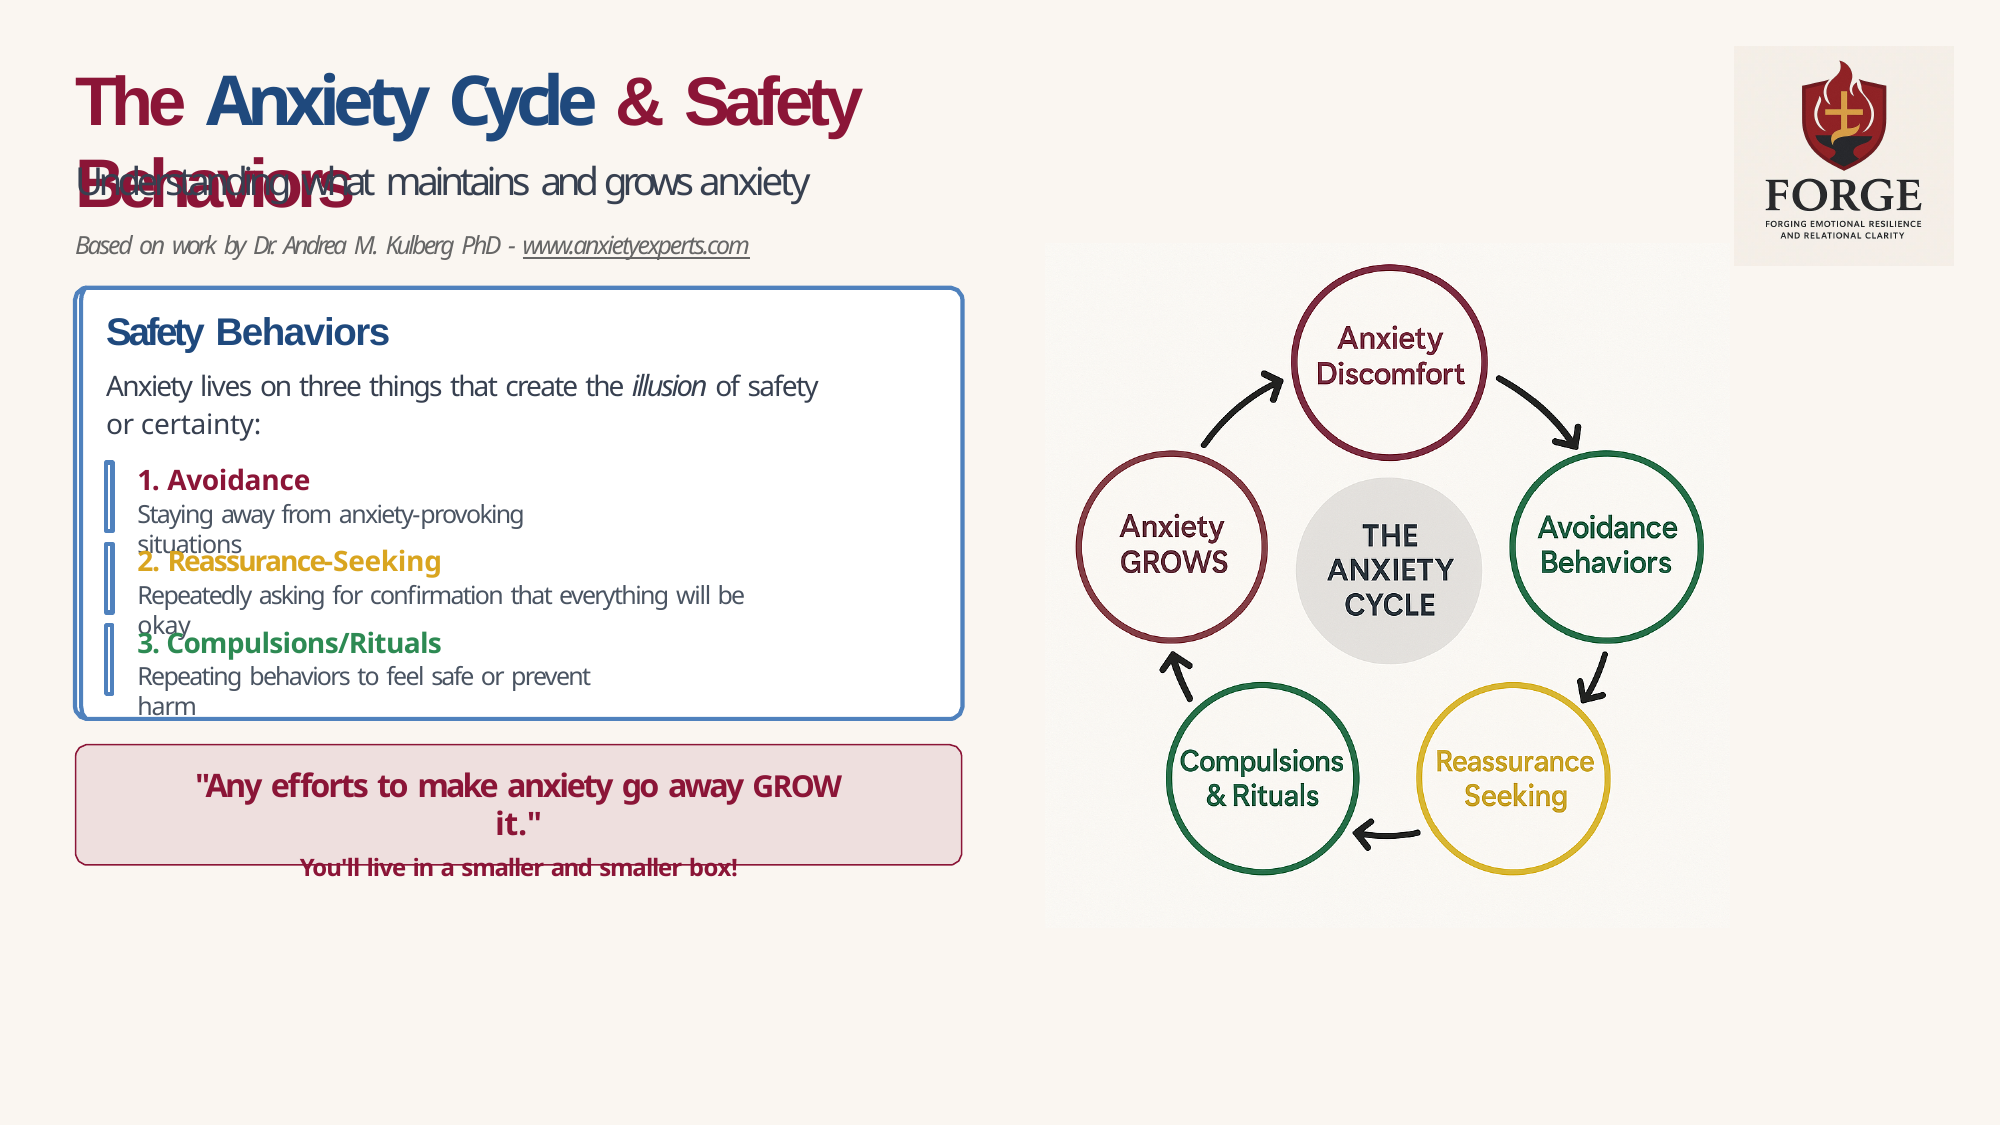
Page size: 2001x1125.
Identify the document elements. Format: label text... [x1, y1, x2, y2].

title The Anxiety Cycle & Safety Behaviors [72, 53, 1114, 245]
text_box Understanding what maintains and grows anxiety [72, 154, 831, 203]
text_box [74, 743, 963, 866]
text_box Based on work by Dr. Andrea M. Kulberg PhD - www.anxietyexperts.com [72, 227, 792, 264]
picture [1045, 243, 1730, 928]
picture [1734, 46, 1954, 266]
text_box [74, 287, 963, 720]
text_box "Any efforts to make anxiety go away GROW it." You'll live in a smaller and smaller box! [192, 875, 845, 882]
